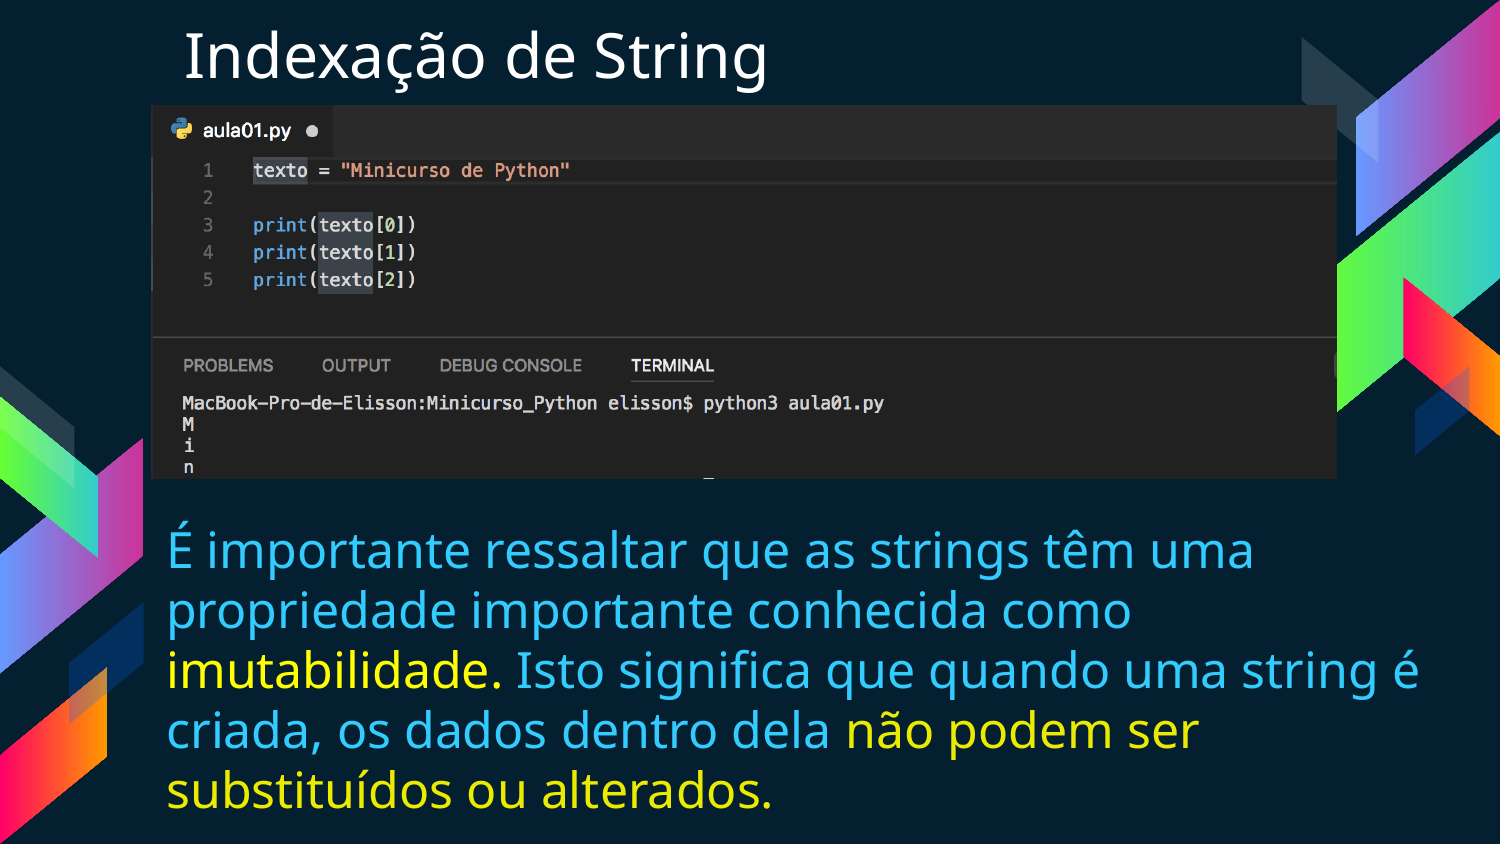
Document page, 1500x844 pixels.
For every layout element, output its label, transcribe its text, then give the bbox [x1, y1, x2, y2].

text_box Indexação de String [169, 1, 1150, 104]
picture [151, 105, 1338, 479]
text_box É importante ressaltar que as strings têm uma propriedade importante conhecida como imutabilidade. Isto significa que quando uma string é criada, os dados dentro dela não podem ser substituídos ou alterados. [151, 503, 1472, 787]
